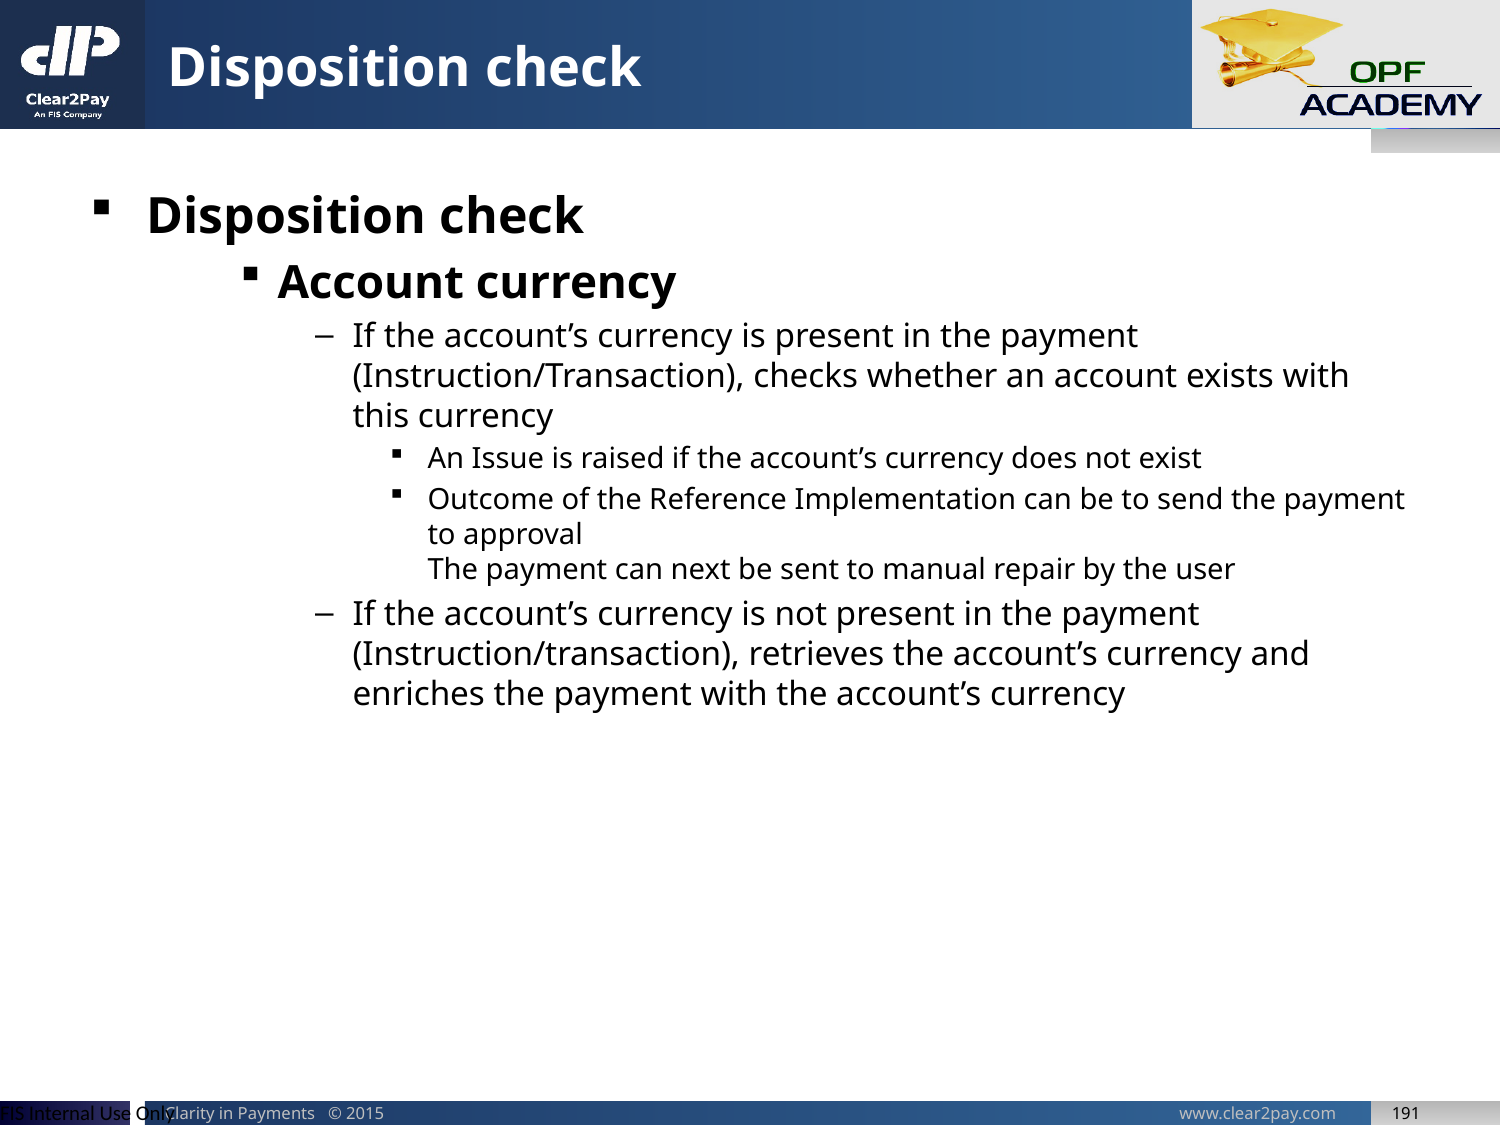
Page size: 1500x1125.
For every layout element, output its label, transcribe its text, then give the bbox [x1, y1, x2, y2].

picture [1372, 0, 1500, 129]
picture [0, 0, 145, 129]
title Disposition check [152, 0, 1372, 129]
list Disposition check Account currency If the account’s currency is present in the payment (Instruction/Transaction), checks whether an account exists with this currency An Issue is raised if the account’s currency does not exist Outcome of the Reference Implementation can be to send the payment to approval The payment can next be sent to manual repair by the user If the account’s currency is not present in the payment (Instruction/transaction), retrieves the account’s currency and enriches the payment with the account’s currency [75, 175, 1425, 1067]
